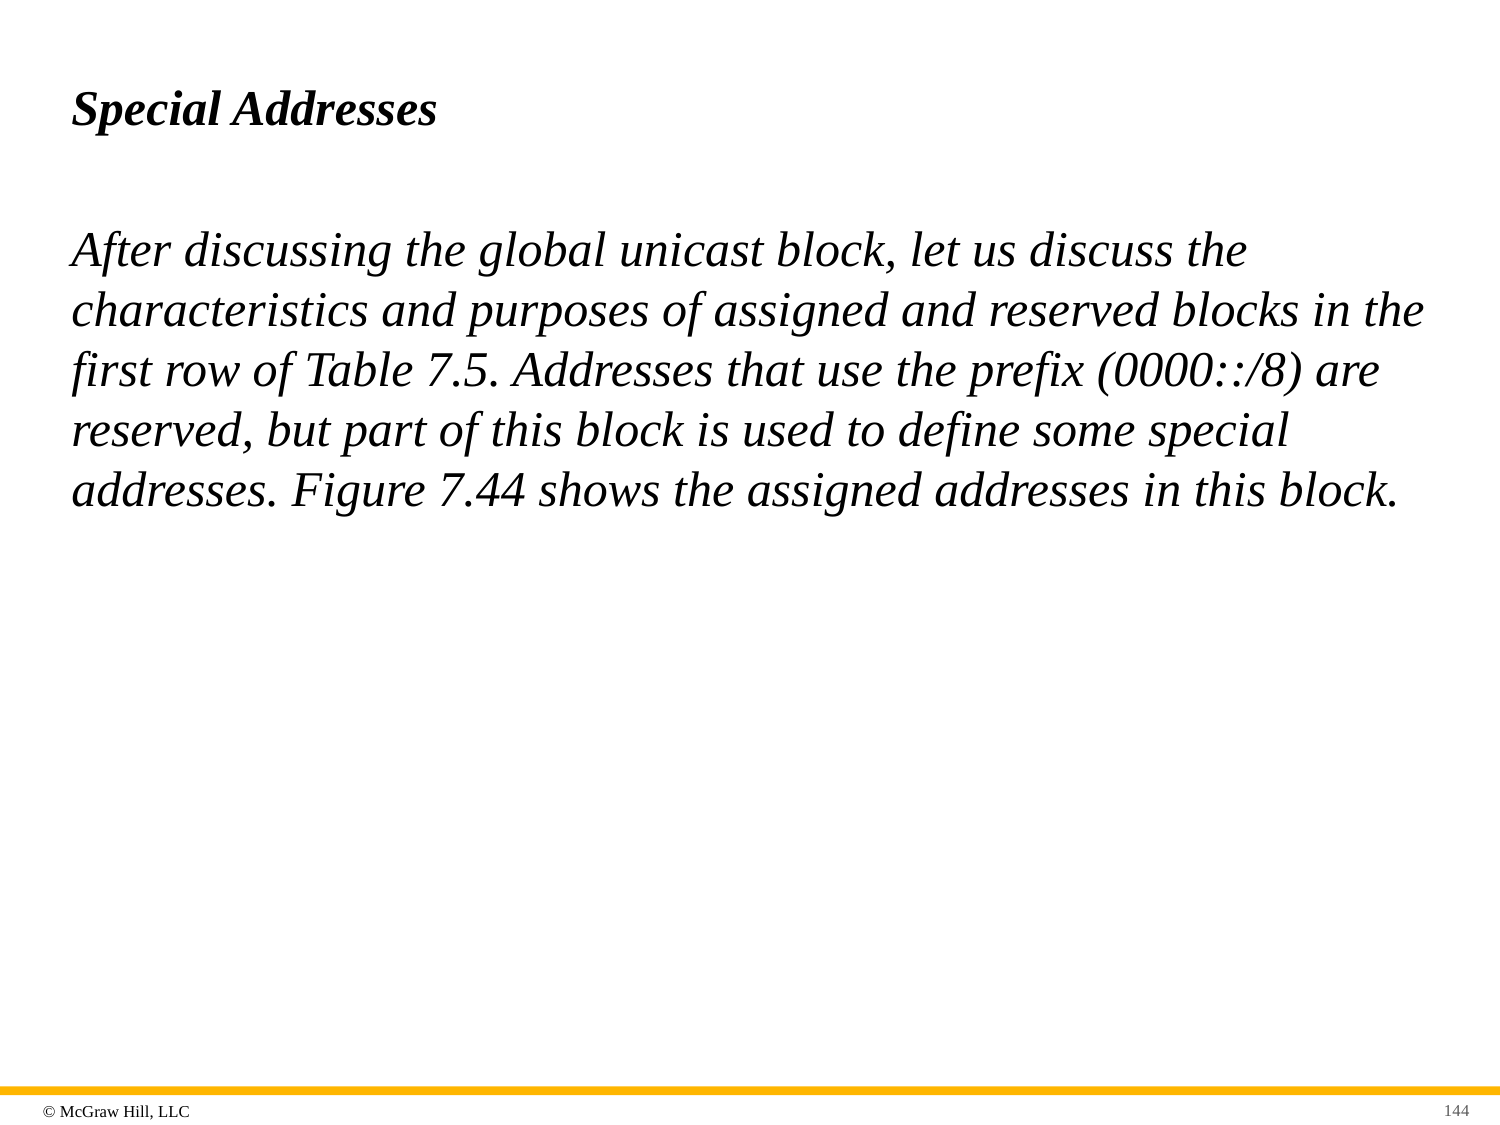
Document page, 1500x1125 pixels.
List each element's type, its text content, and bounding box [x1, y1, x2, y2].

slide_number 144 [1418, 1096, 1477, 1123]
title Special Addresses [56, 50, 1444, 162]
list After discussing the global unicast block, let us discuss the characteristics and purposes of assigned and reserved blocks in the first row of Table 7.5. Addresses that use the prefix (0000::/8) are reserved, but part of this block is used to define some special addresses. Figure 7.44 shows the assigned addresses in this block. [56, 209, 1444, 1043]
